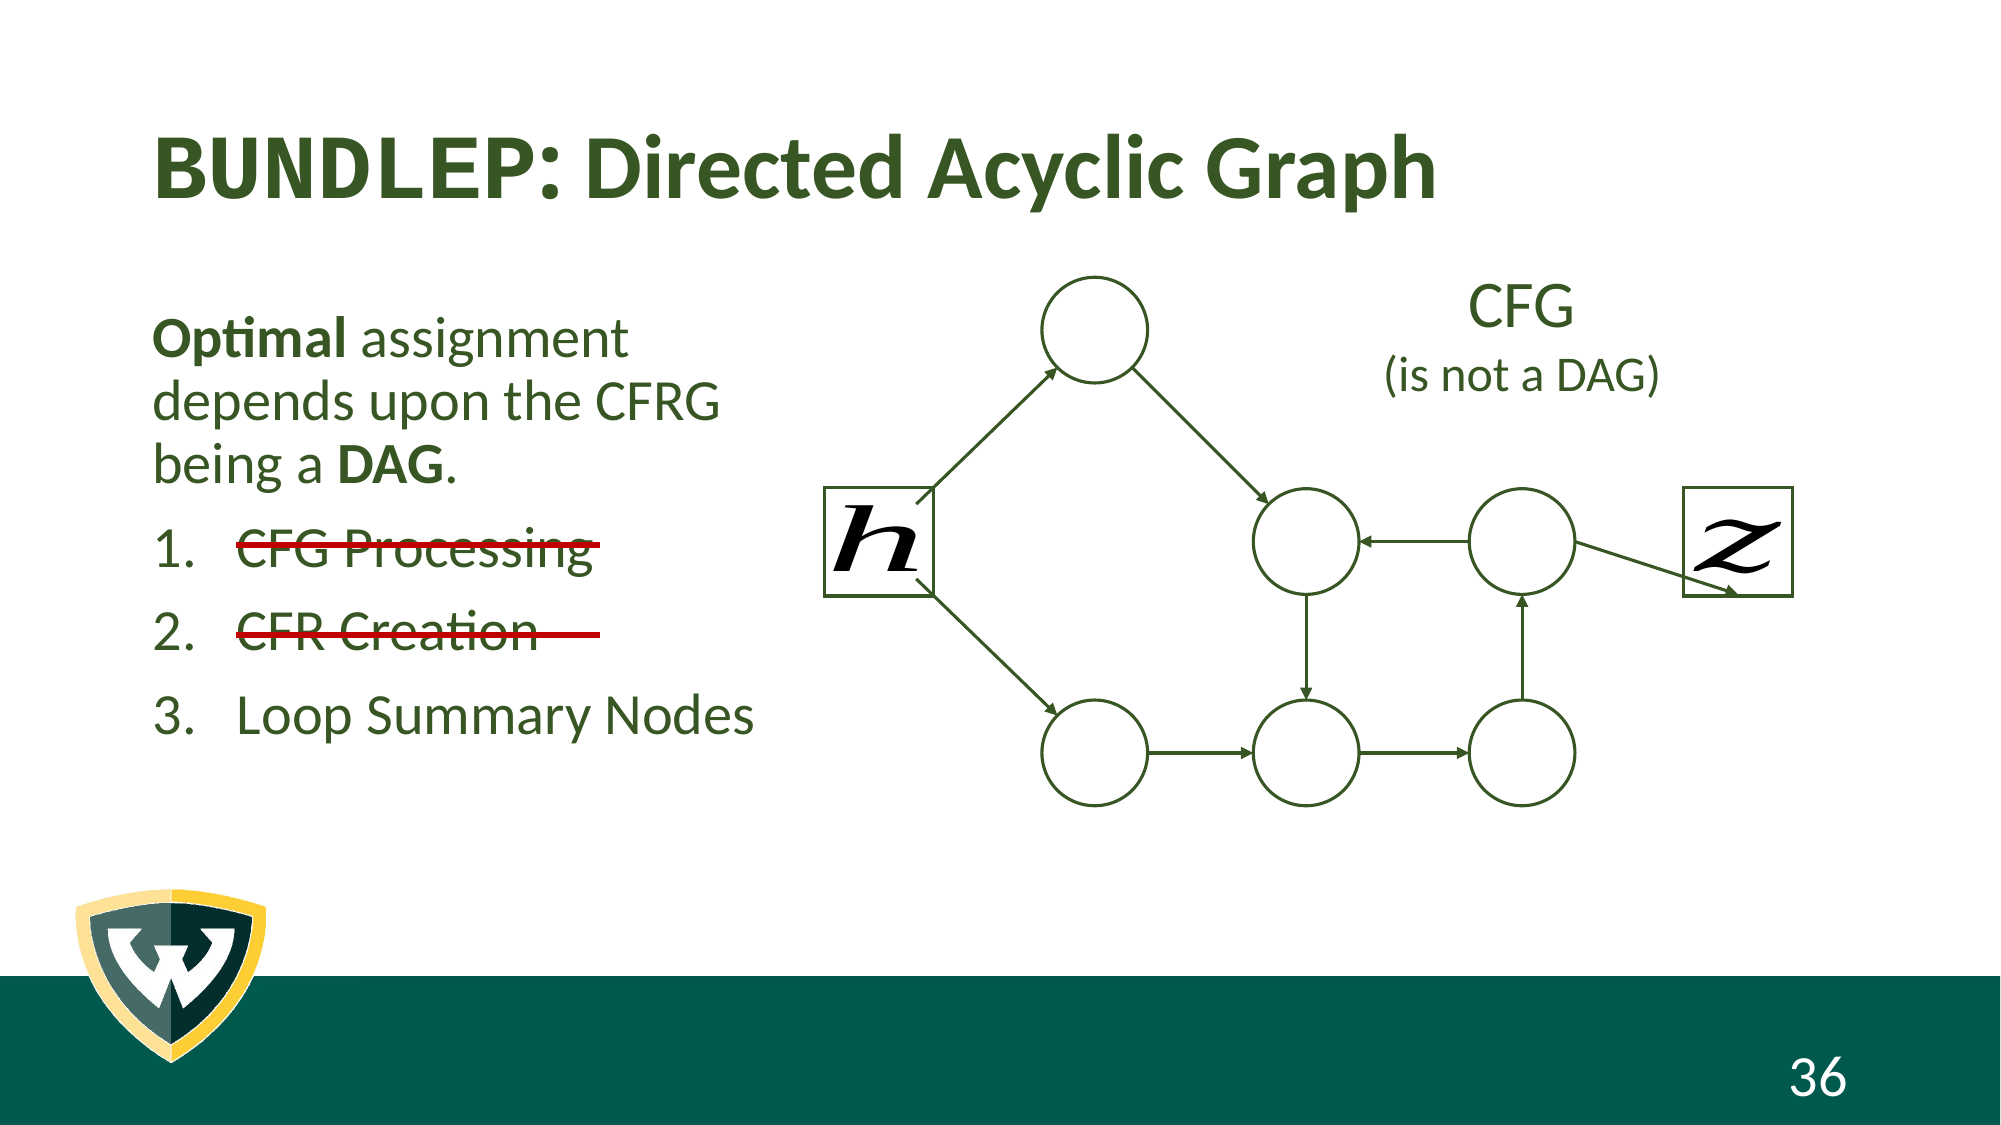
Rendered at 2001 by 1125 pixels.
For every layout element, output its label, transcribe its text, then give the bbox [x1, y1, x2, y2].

picture [0, 0, 2001, 1125]
text_box [1252, 699, 1361, 807]
slide_number 36 [1412, 1042, 1863, 1103]
text_box [1040, 276, 1149, 385]
text_box [1468, 699, 1576, 807]
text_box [916, 578, 1058, 716]
text_box [1252, 487, 1361, 596]
text_box [1040, 699, 1149, 807]
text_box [916, 367, 1058, 505]
text_box [1468, 487, 1576, 596]
title BUNDLEP: Directed Acyclic Graph [137, 59, 1863, 278]
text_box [1132, 367, 1269, 505]
text_box CFG (is not a DAG) [1367, 253, 1677, 409]
list Optimal assignment depends upon the CFRG being a DAG. CFG Processing CFR Creation Loop Summary Nodes [137, 299, 827, 977]
